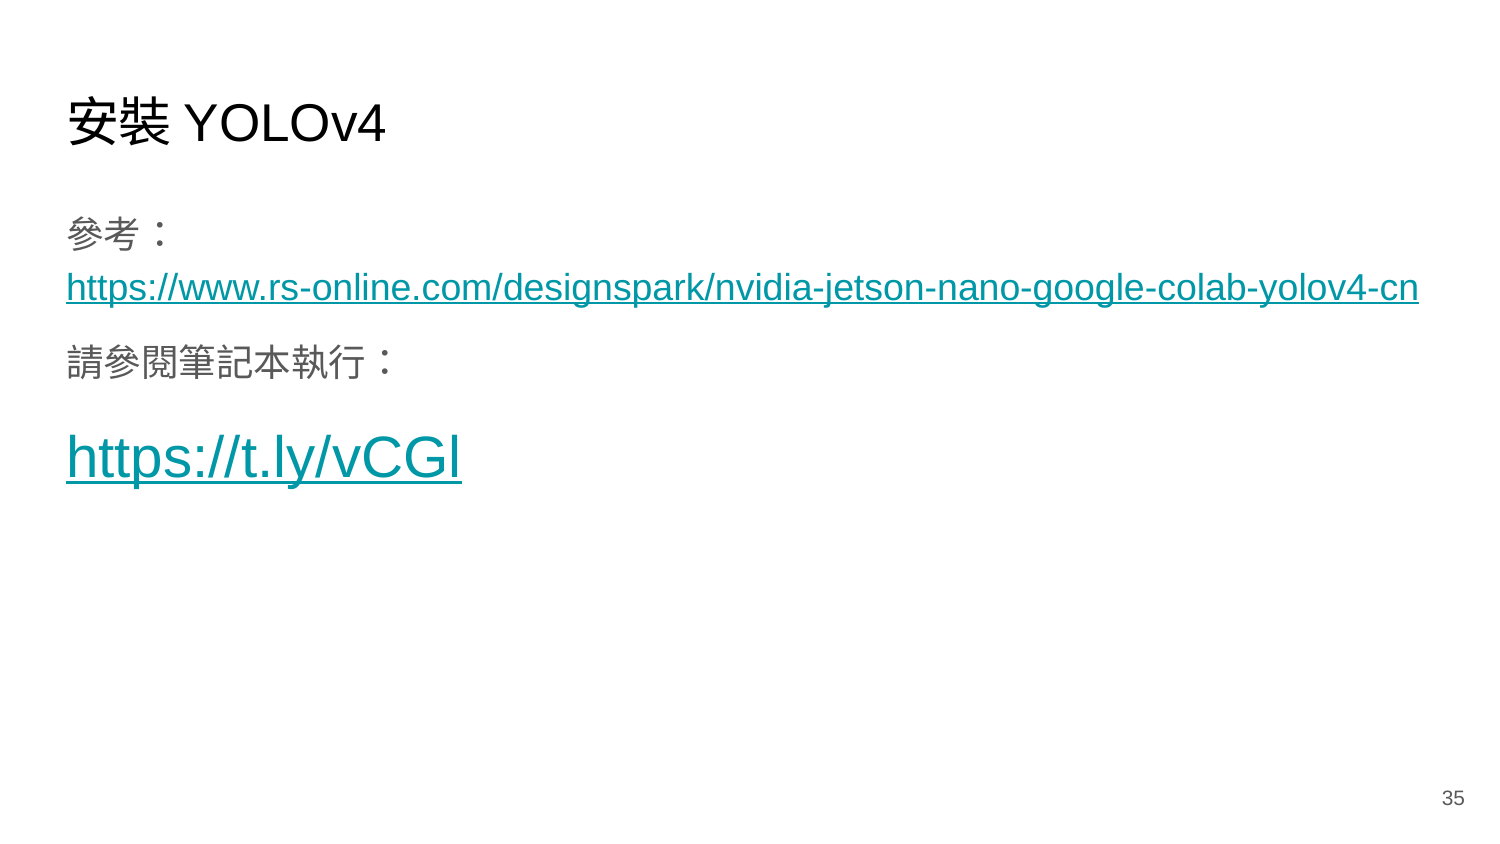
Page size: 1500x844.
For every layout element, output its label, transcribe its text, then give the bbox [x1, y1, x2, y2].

slide_number ‹#› [1389, 764, 1480, 830]
list 參考：https://www.rs-online.com/designspark/nvidia-jetson-nano-google-colab-yolov4-cn 請參閱筆記本執行： https://t.ly/vCGl [51, 189, 1449, 750]
title 安裝YOLOv4 [51, 72, 1449, 167]
